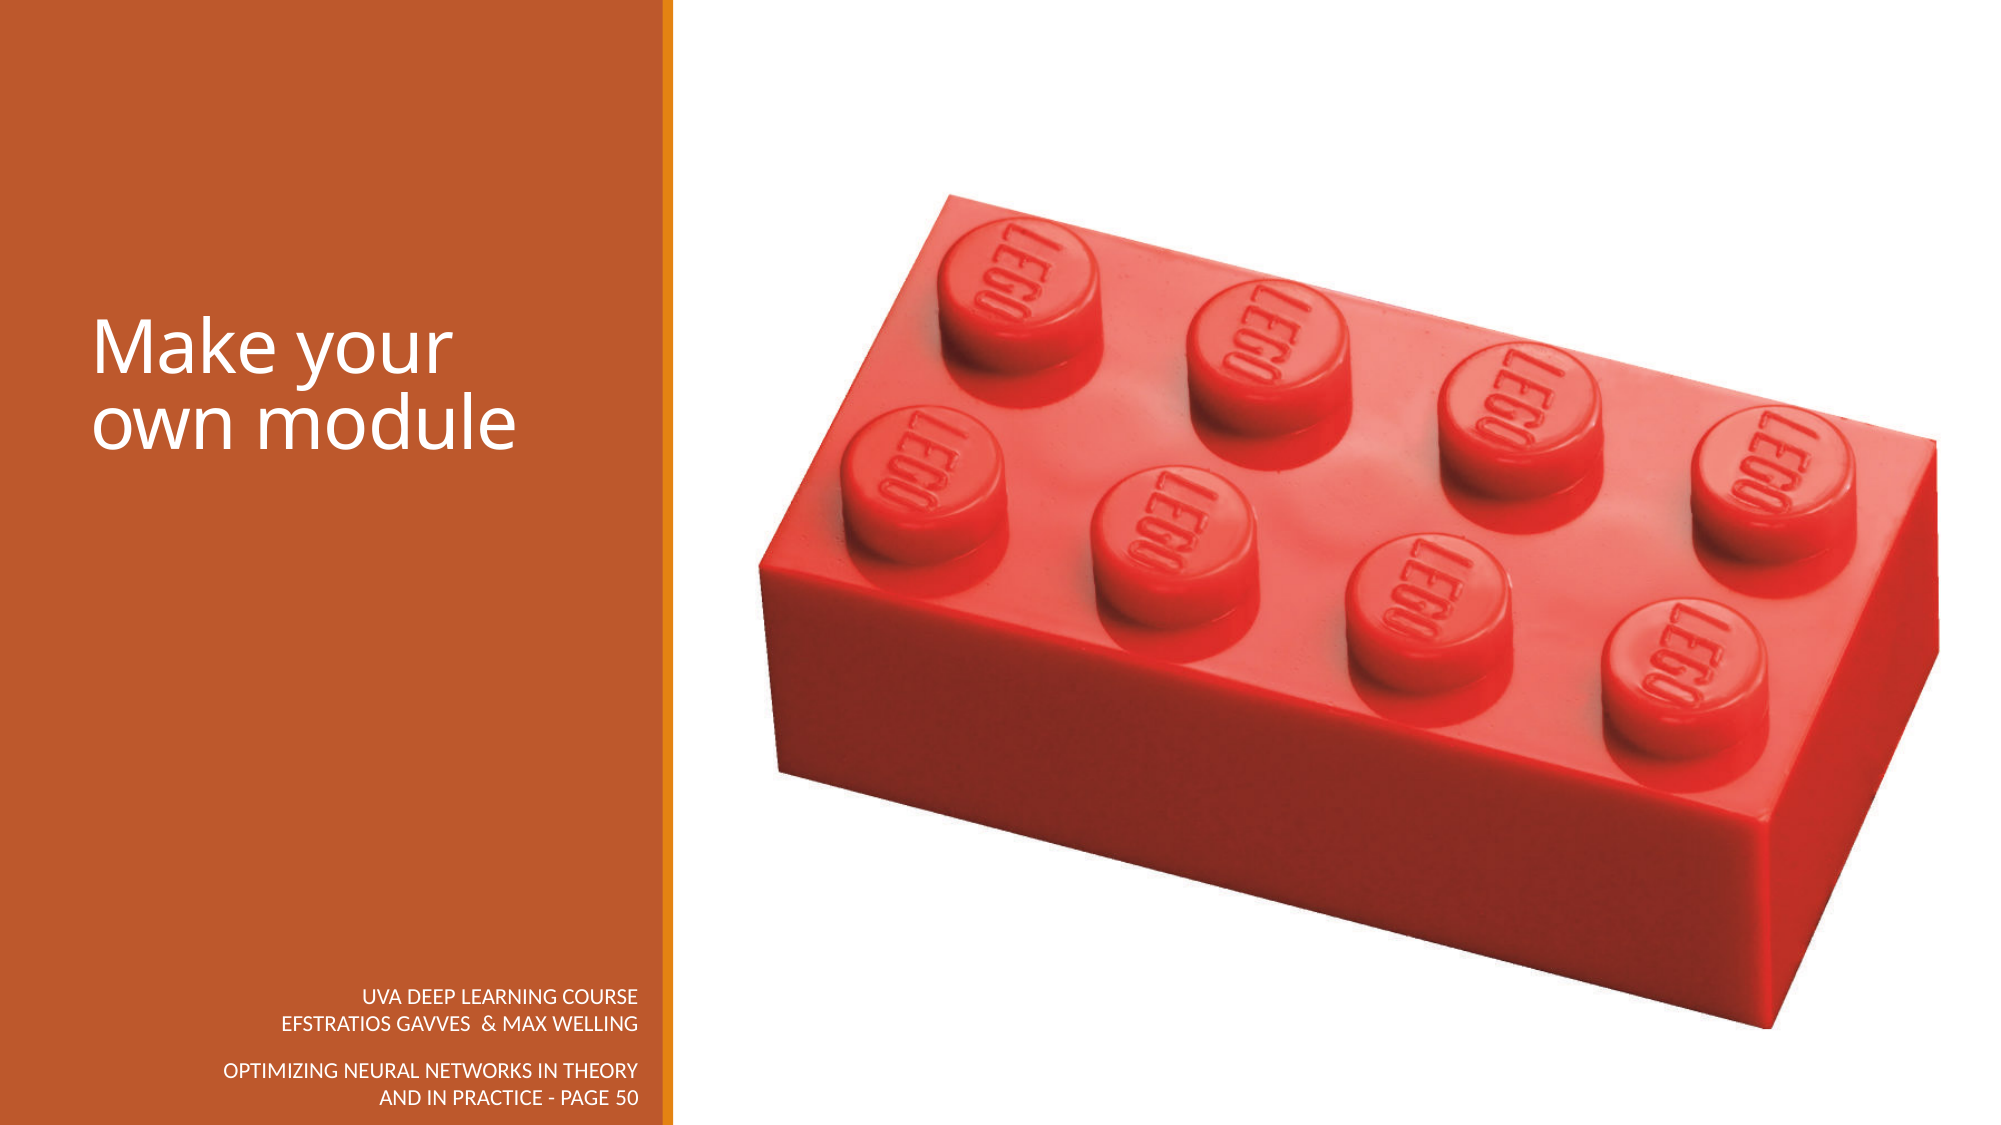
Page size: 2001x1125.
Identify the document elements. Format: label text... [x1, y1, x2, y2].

footer UVA Deep Learning COURSE Efstratios Gavves & Max Welling [165, 979, 654, 1039]
slide_number OPTIMIZING NEURAL NETWORKS IN THEORY AND IN PRACTICE - PAGE 50 [165, 1052, 654, 1113]
title Make your own module [75, 97, 600, 473]
picture [684, 85, 2000, 1125]
